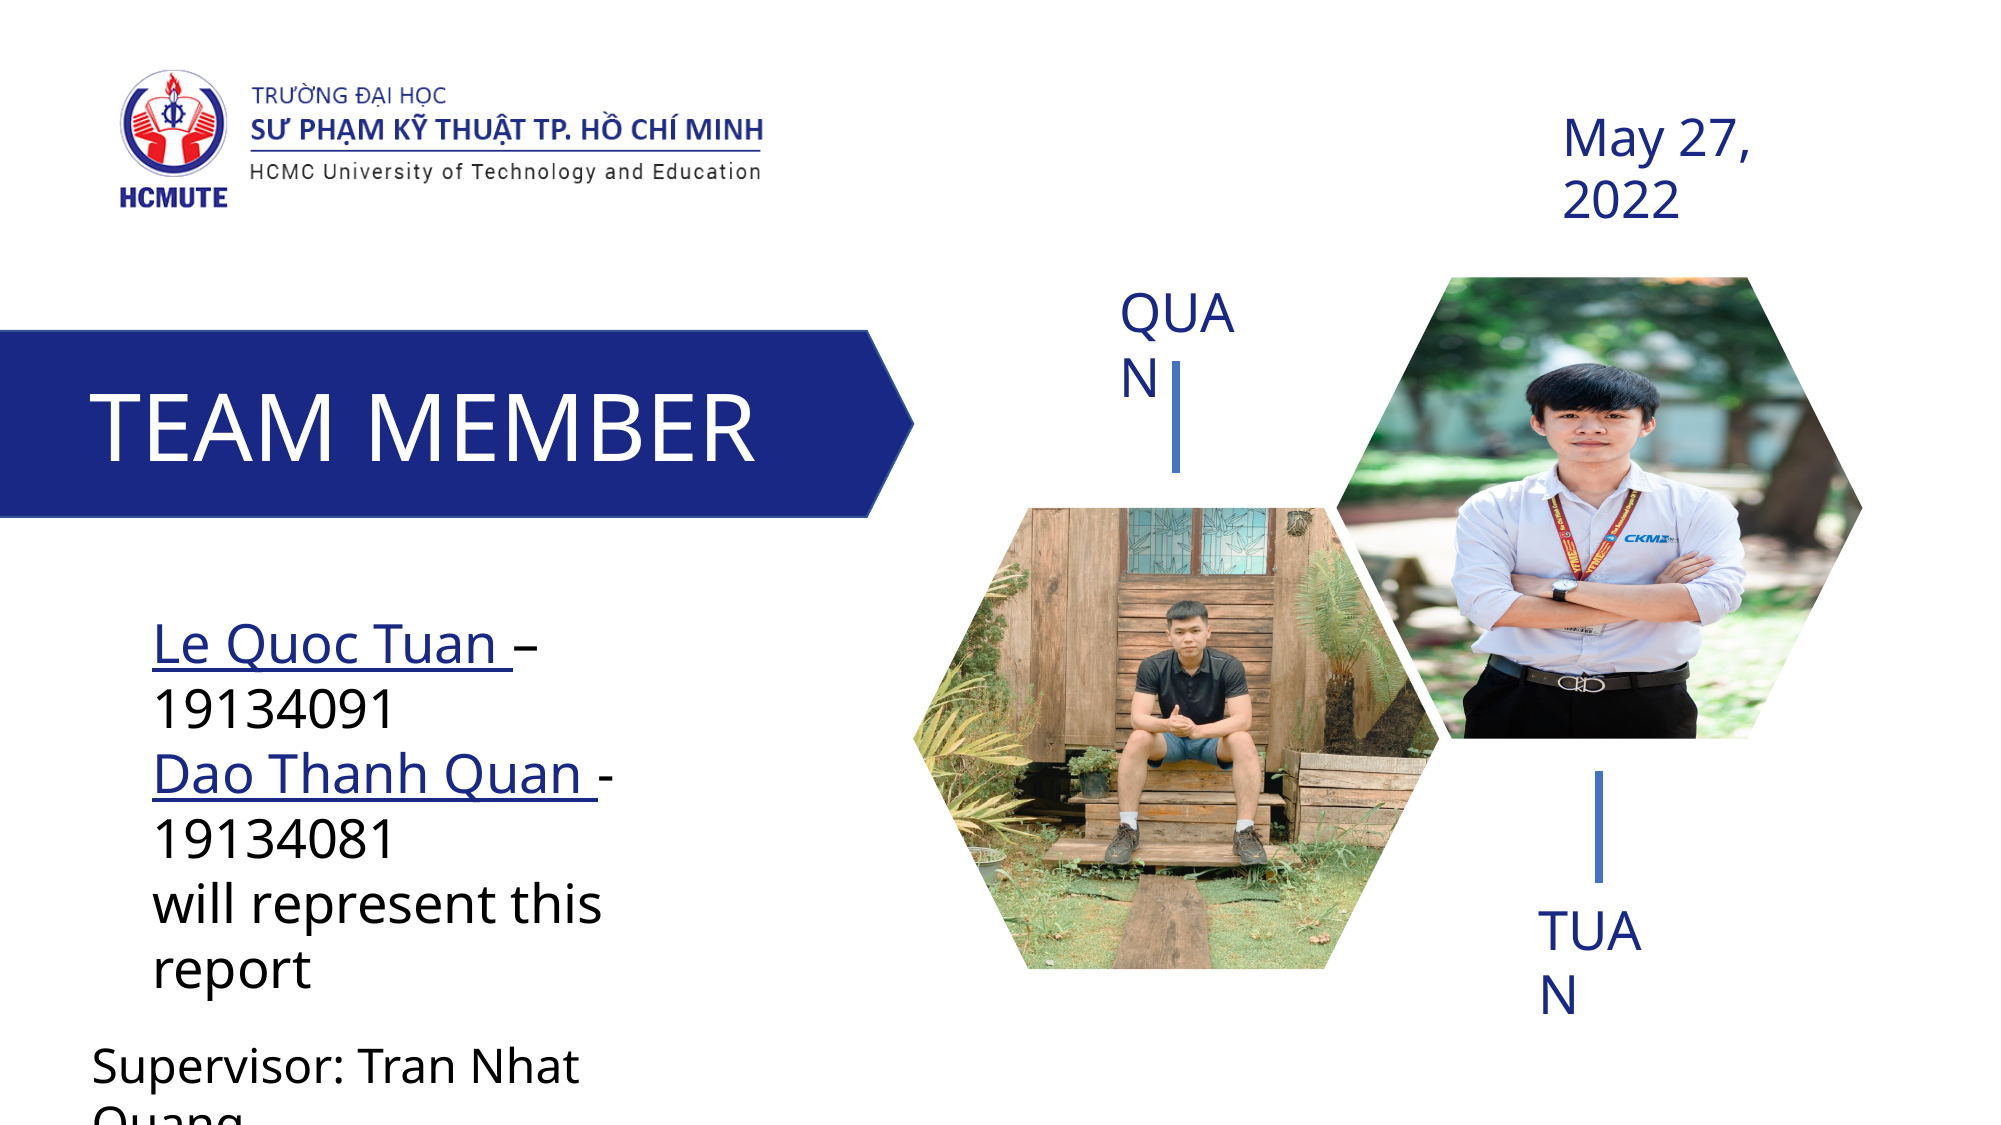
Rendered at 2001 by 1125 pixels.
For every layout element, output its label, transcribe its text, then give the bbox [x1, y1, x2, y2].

text_box [912, 506, 1441, 971]
text_box TUAN [1523, 888, 1675, 1033]
text_box QUAN [1104, 271, 1256, 417]
text_box Supervisor: Tran Nhat Quang [76, 1028, 655, 1125]
text_box TEAM MEMBER [0, 329, 915, 518]
picture [118, 62, 764, 210]
text_box [1335, 276, 1864, 740]
text_box Le Quoc Tuan – 19134091 Dao Thanh Quan -19134081 will represent this report [137, 602, 790, 1007]
text_box May 27, 2022 [1547, 96, 1881, 237]
